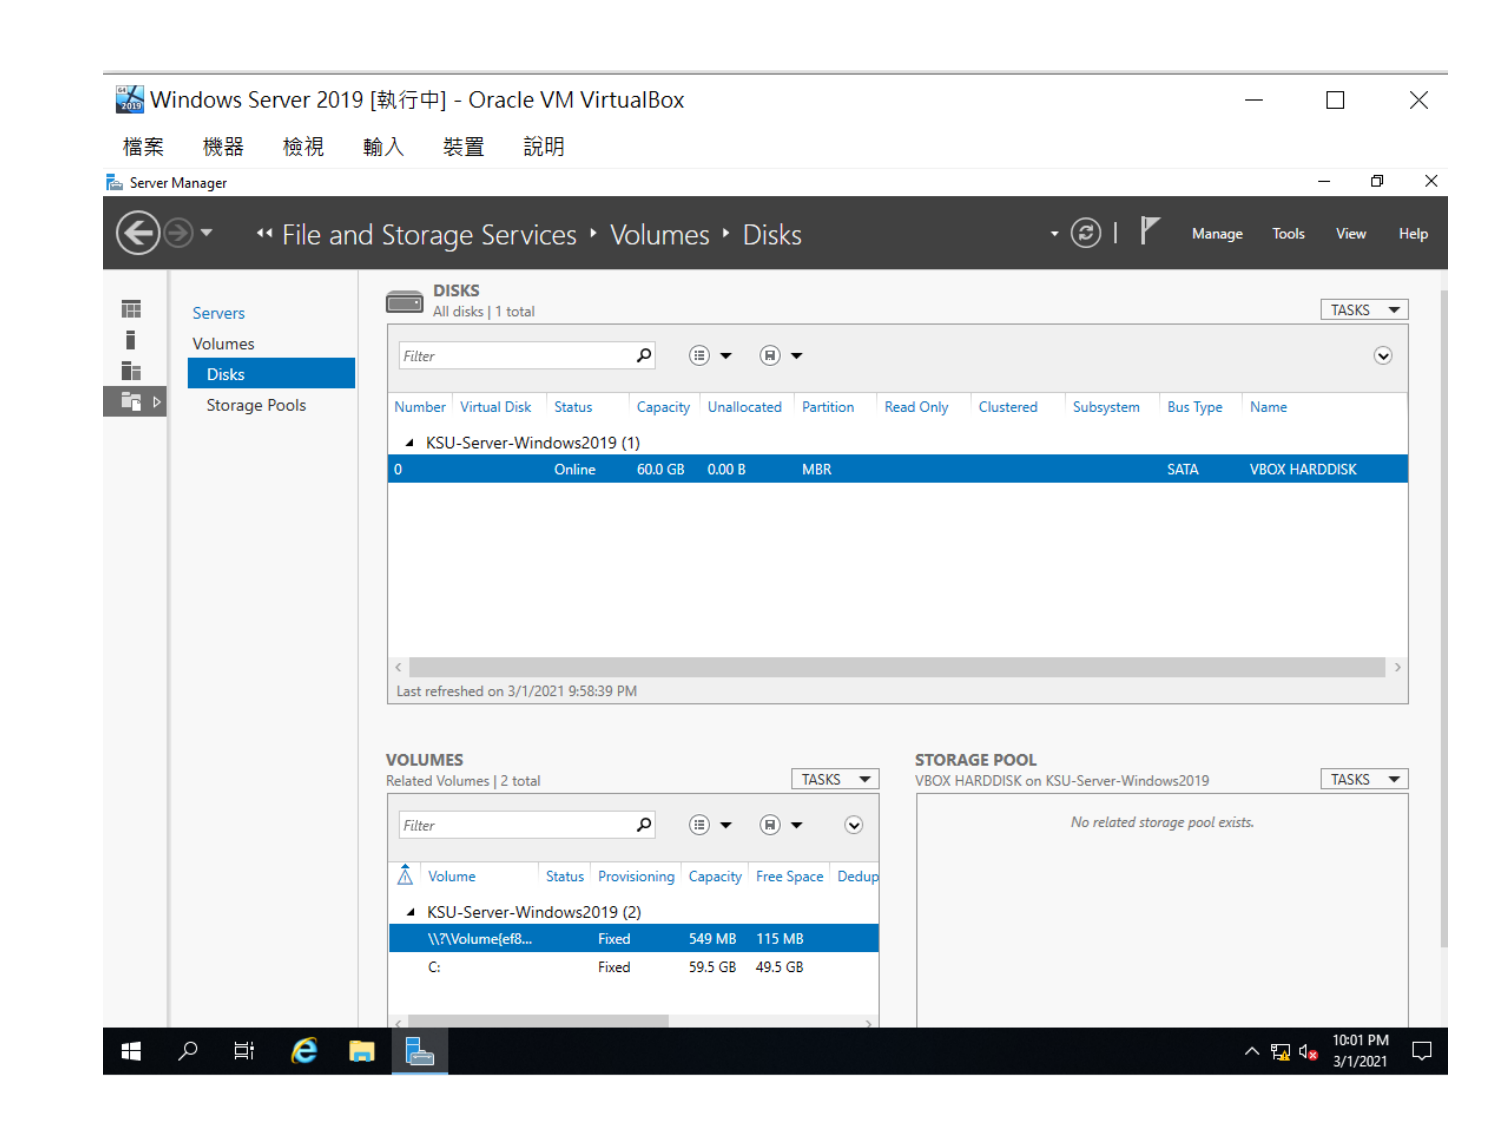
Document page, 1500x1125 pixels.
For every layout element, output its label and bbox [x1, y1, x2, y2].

list [103, 70, 1448, 1076]
